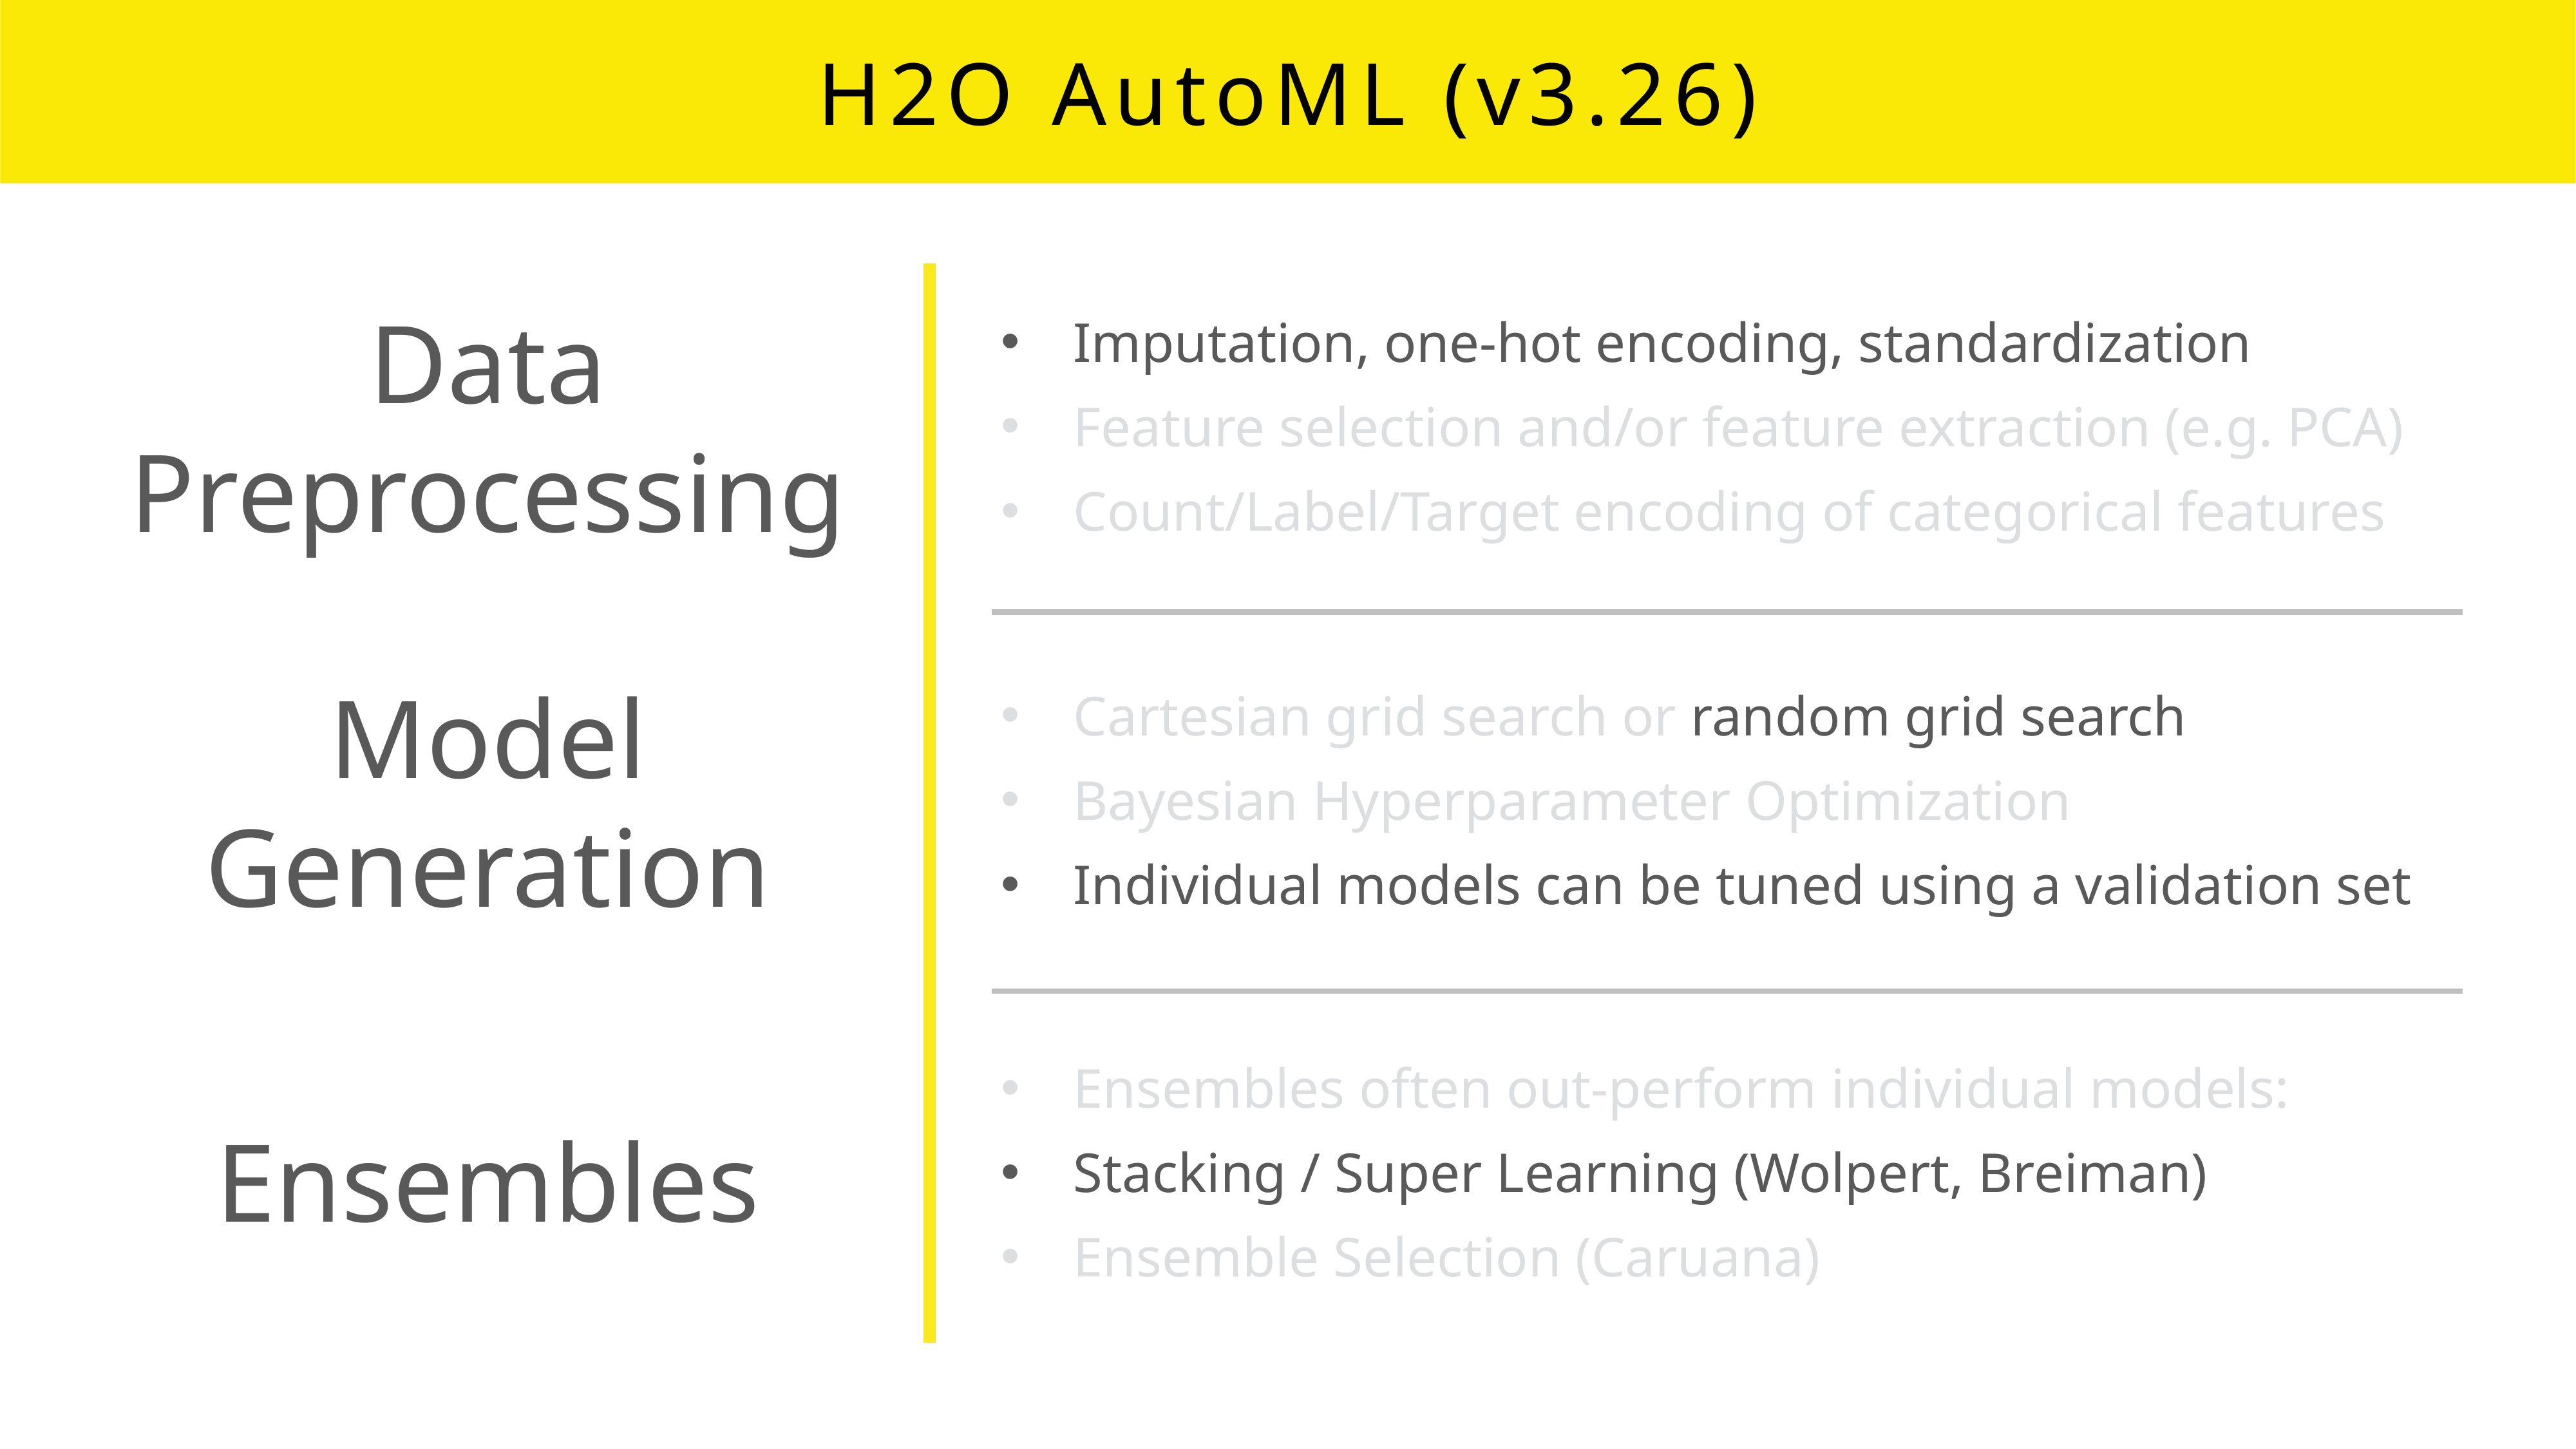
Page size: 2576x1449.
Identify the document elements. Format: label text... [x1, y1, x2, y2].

text_box Imputation, one-hot encoding, standardization Feature selection and/or feature extraction (e.g. PCA) Count/Label/Target encoding of categorical features [991, 261, 2463, 589]
list Data Preprocessing [88, 261, 887, 590]
list Ensembles [88, 1014, 887, 1343]
list Model Generation [88, 635, 887, 963]
list Cartesian grid search or random grid search Bayesian Hyperparameter Optimization Individual models can be tuned using a validation set [991, 634, 2463, 963]
title H2O AutoML (v3.26) [86, 0, 2490, 185]
text_box Ensembles often out-perform individual models: Stacking / Super Learning (Wolpert, Breiman) Ensemble Selection (Caruana) [991, 988, 2463, 1354]
